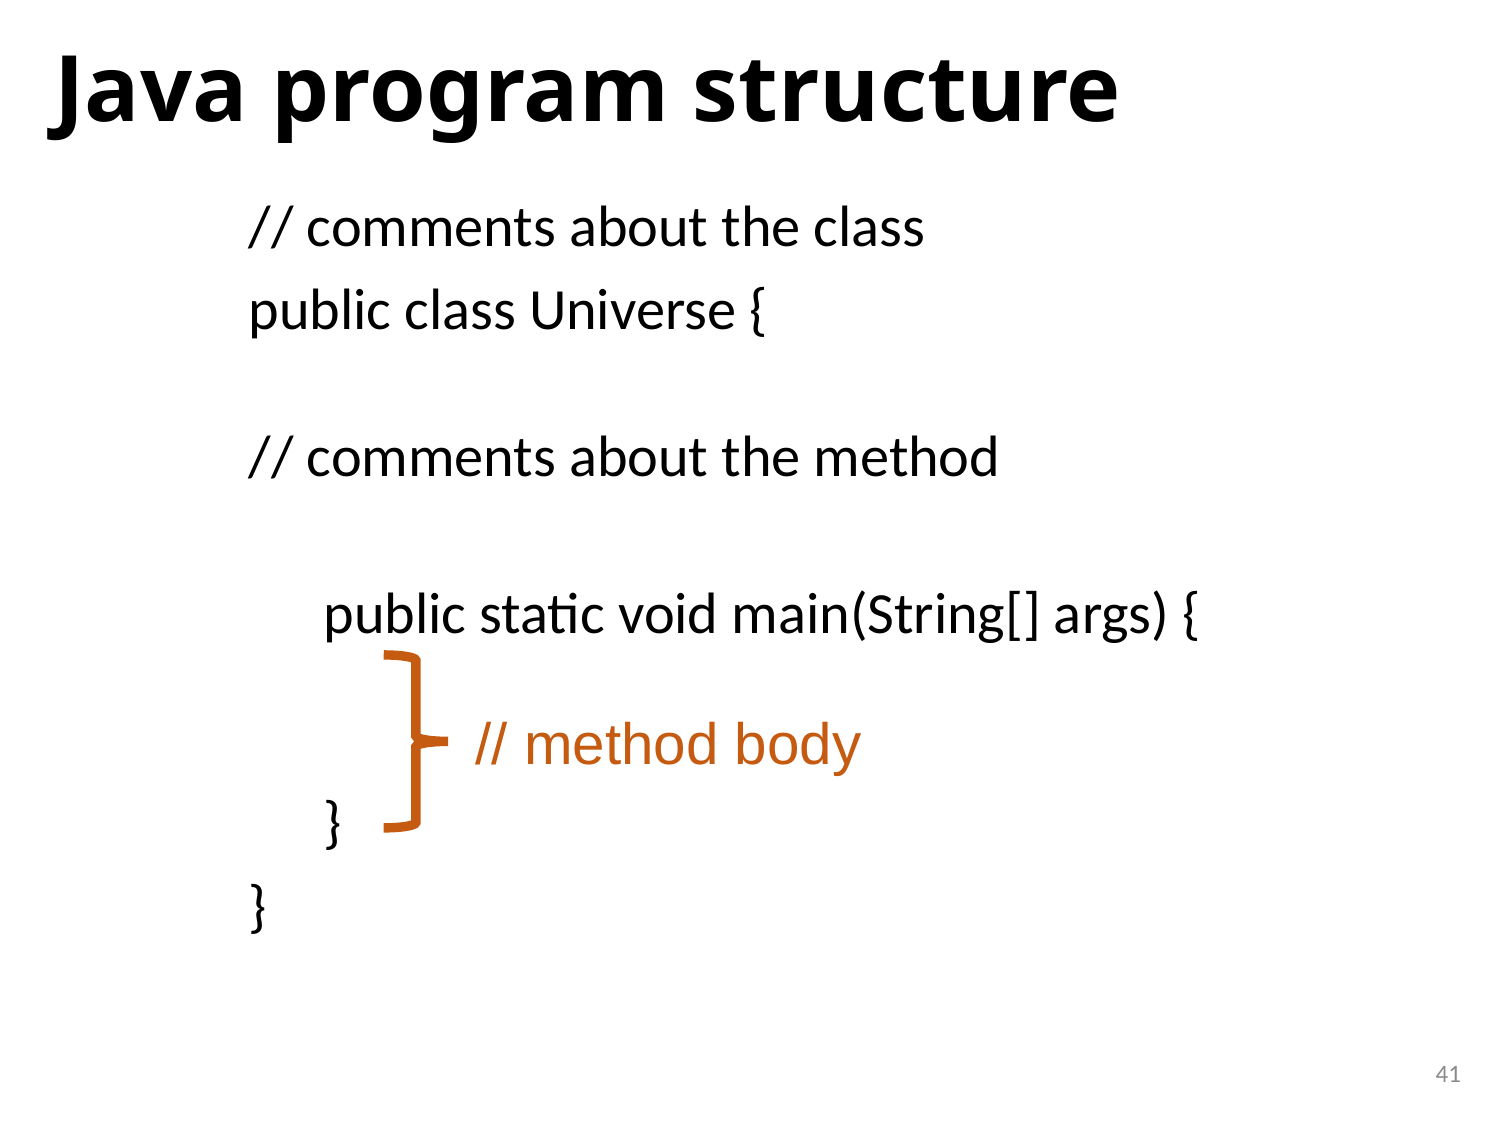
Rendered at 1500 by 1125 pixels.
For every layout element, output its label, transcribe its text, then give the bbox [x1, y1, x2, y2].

title Java program structure [39, 22, 1461, 161]
text_box // method body [460, 698, 900, 784]
slide_number 41 [1138, 1042, 1477, 1103]
list // comments about the class public class Universe { // comments about the method public static void main(String[] args) { } } [233, 188, 1461, 1085]
text_box [383, 654, 448, 829]
